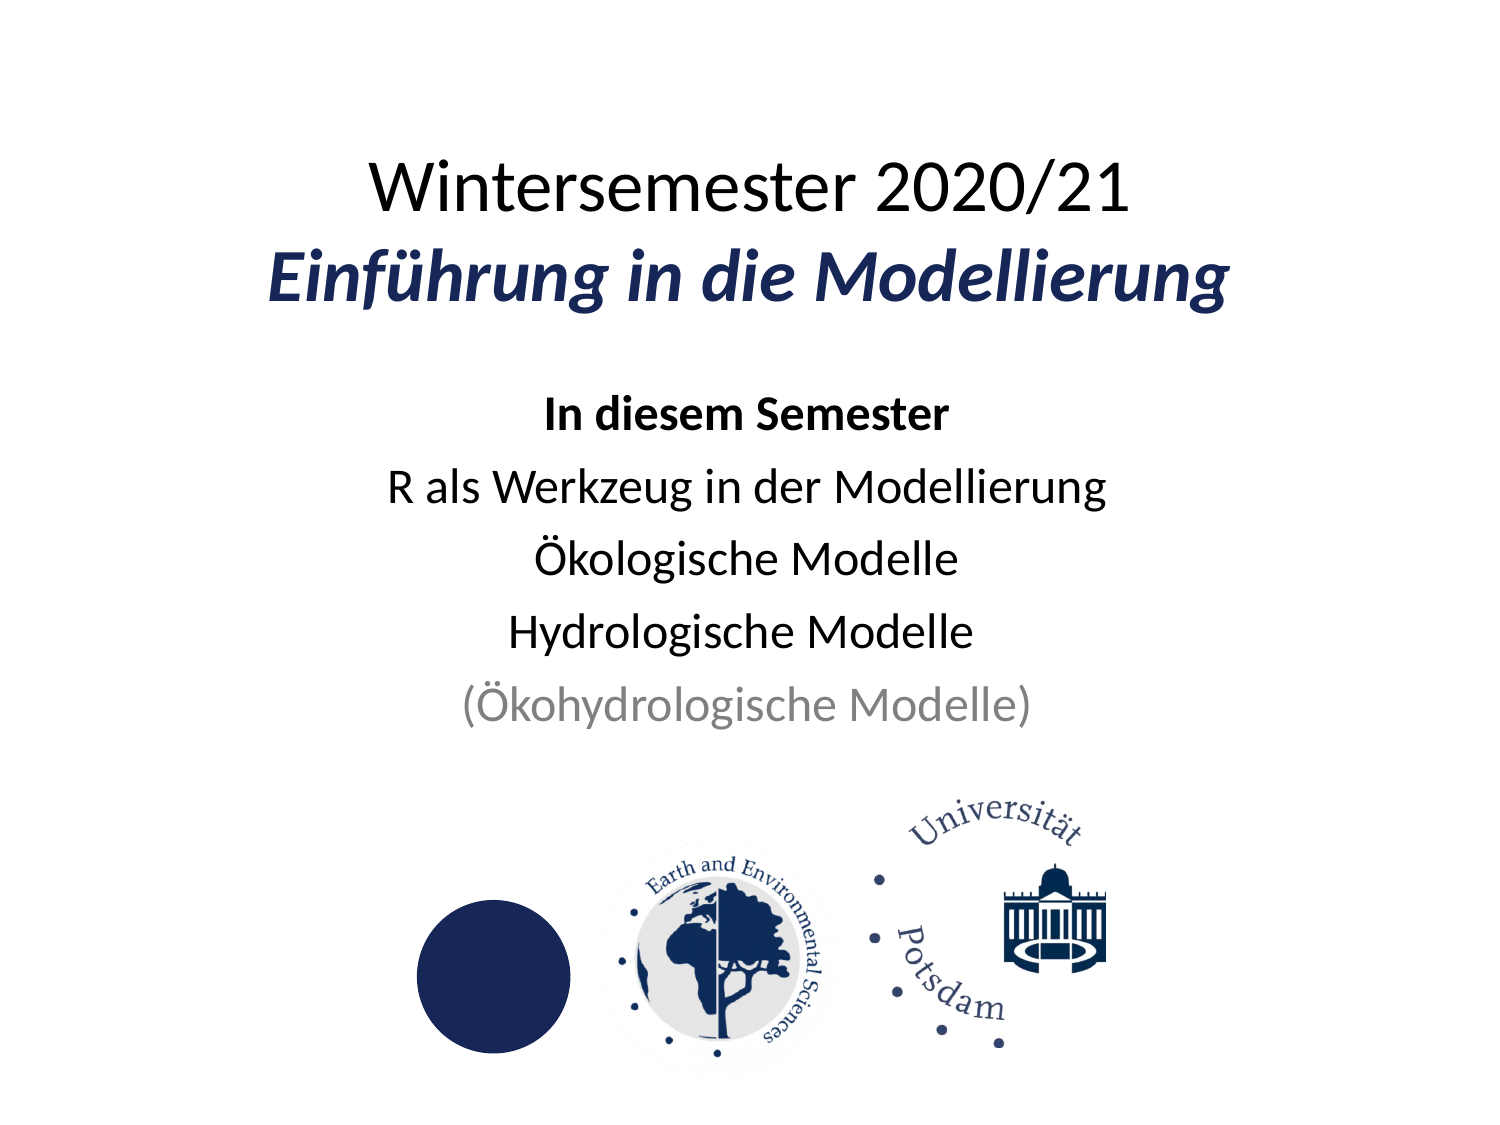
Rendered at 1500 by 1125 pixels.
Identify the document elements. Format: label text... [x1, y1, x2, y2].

text_box In diesem Semester R als Werkzeug in der Modellierung Ökologische Modelle Hydrologische Modelle (Ökohydrologische Modelle) [0, 433, 1495, 739]
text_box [416, 797, 1106, 1078]
text_box Wintersemester 2020/21 Einführung in die Modellierung [0, 129, 1500, 433]
